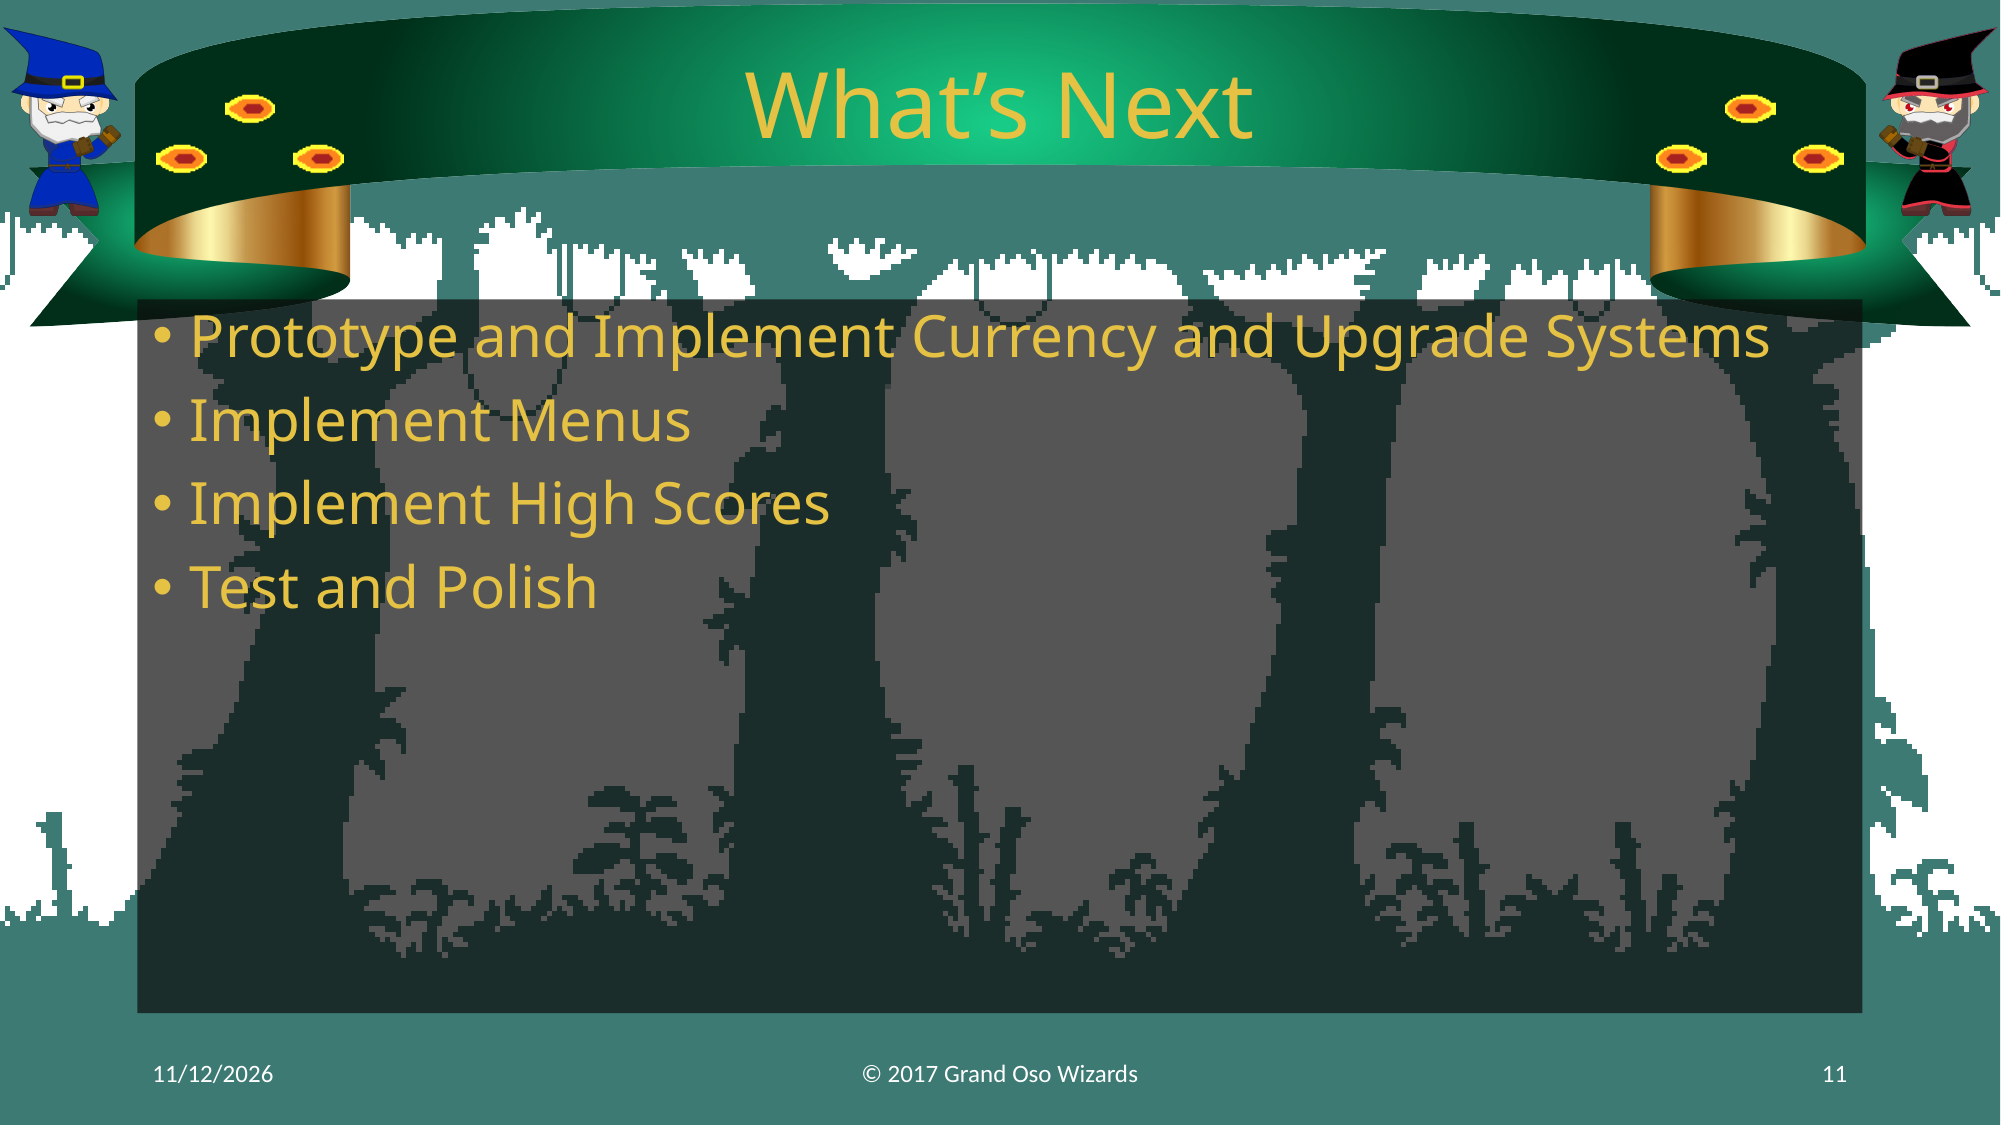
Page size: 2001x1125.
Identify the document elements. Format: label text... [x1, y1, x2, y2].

slide_number 11 [1412, 1042, 1863, 1103]
footer © 2017 Grand Oso Wizards [662, 1042, 1338, 1103]
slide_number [137, 1042, 588, 1103]
picture [0, 0, 2001, 1125]
title What’s Next [137, 0, 1863, 218]
list Prototype and Implement Currency and Upgrade Systems Implement Menus Implement High Scores Test and Polish [137, 299, 1863, 1014]
